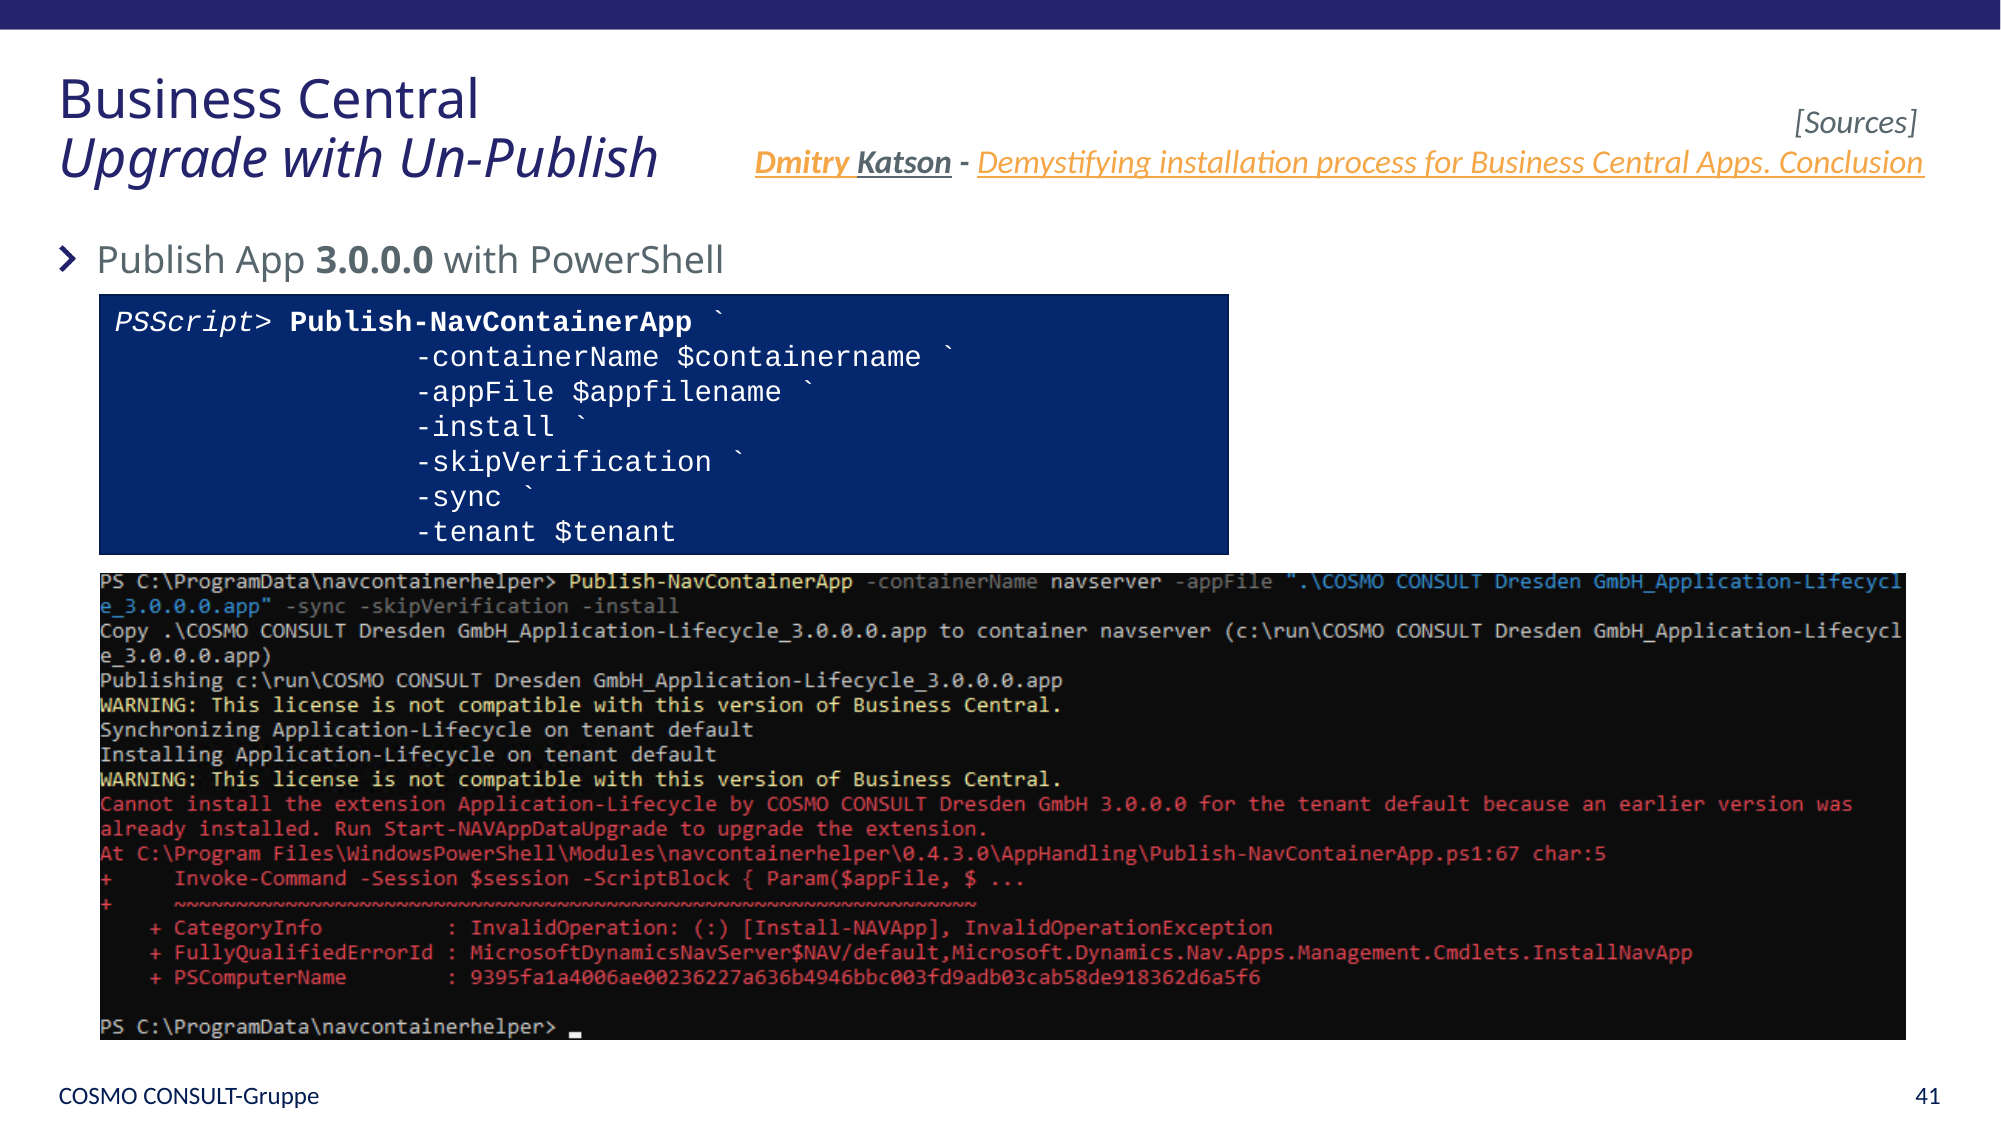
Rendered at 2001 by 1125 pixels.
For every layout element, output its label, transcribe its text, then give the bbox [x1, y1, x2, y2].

text_box [Sources] Dmitry Katson - Demystifying installation process for Business Central Apps. Conclusion [446, 93, 1940, 188]
picture [59, 245, 76, 272]
picture [100, 573, 1906, 1040]
list Publish App 3.0.0.0 with PowerShell [58, 235, 1941, 1040]
text_box PSScript> Publish-NavContainerApp ` -containerName $containername ` -appFile $appfilename ` -install ` -skipVerification ` -sync ` -tenant $tenant [99, 294, 1229, 555]
title Business Central Upgrade with Un-Publish [59, 59, 1940, 189]
